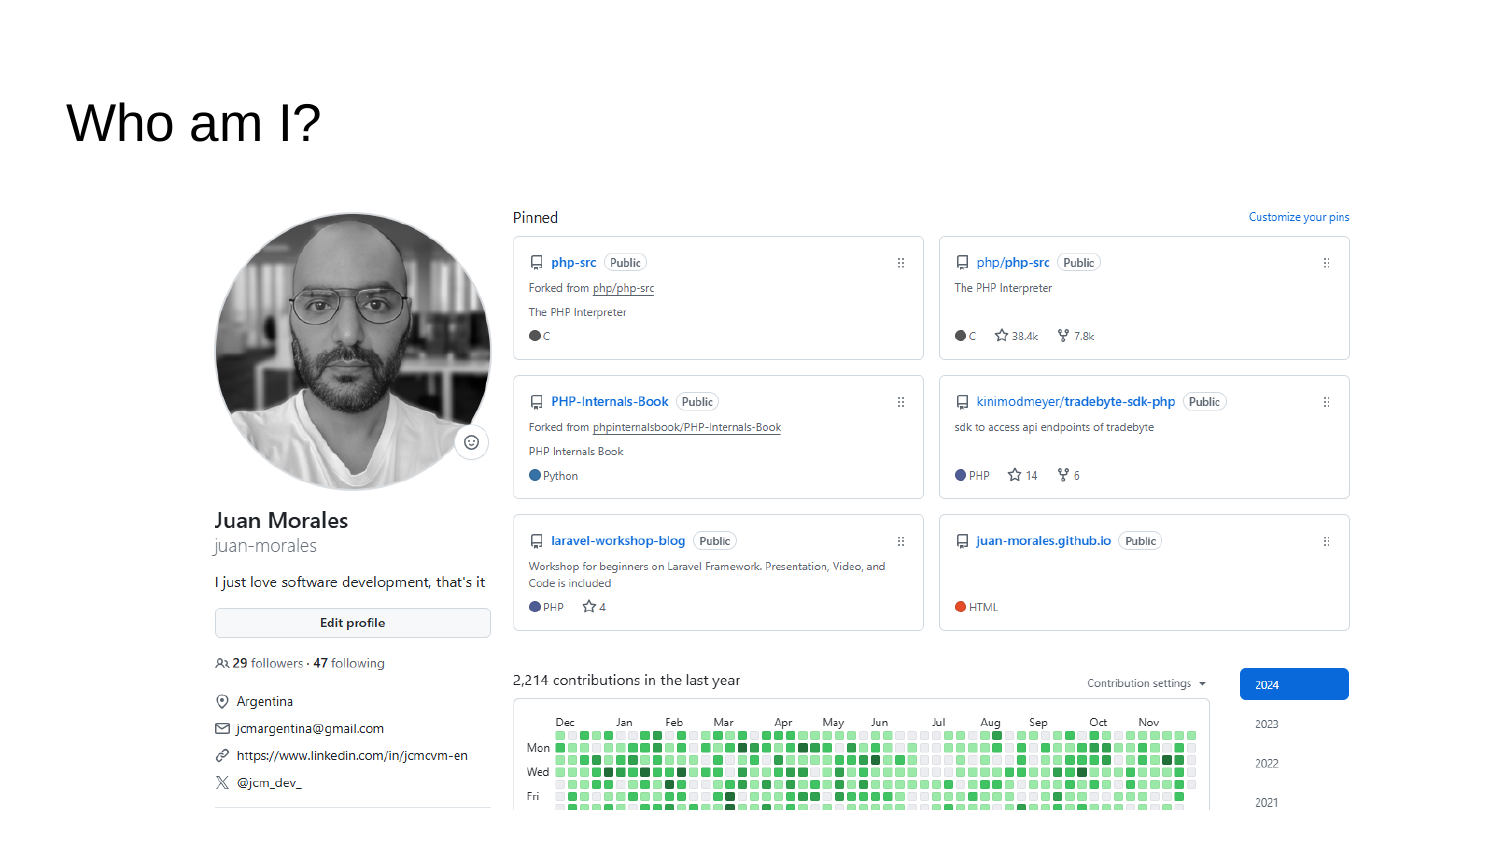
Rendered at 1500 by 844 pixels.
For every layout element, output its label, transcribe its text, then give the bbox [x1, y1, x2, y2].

picture [204, 182, 1357, 810]
title Who am I? [51, 72, 1449, 167]
